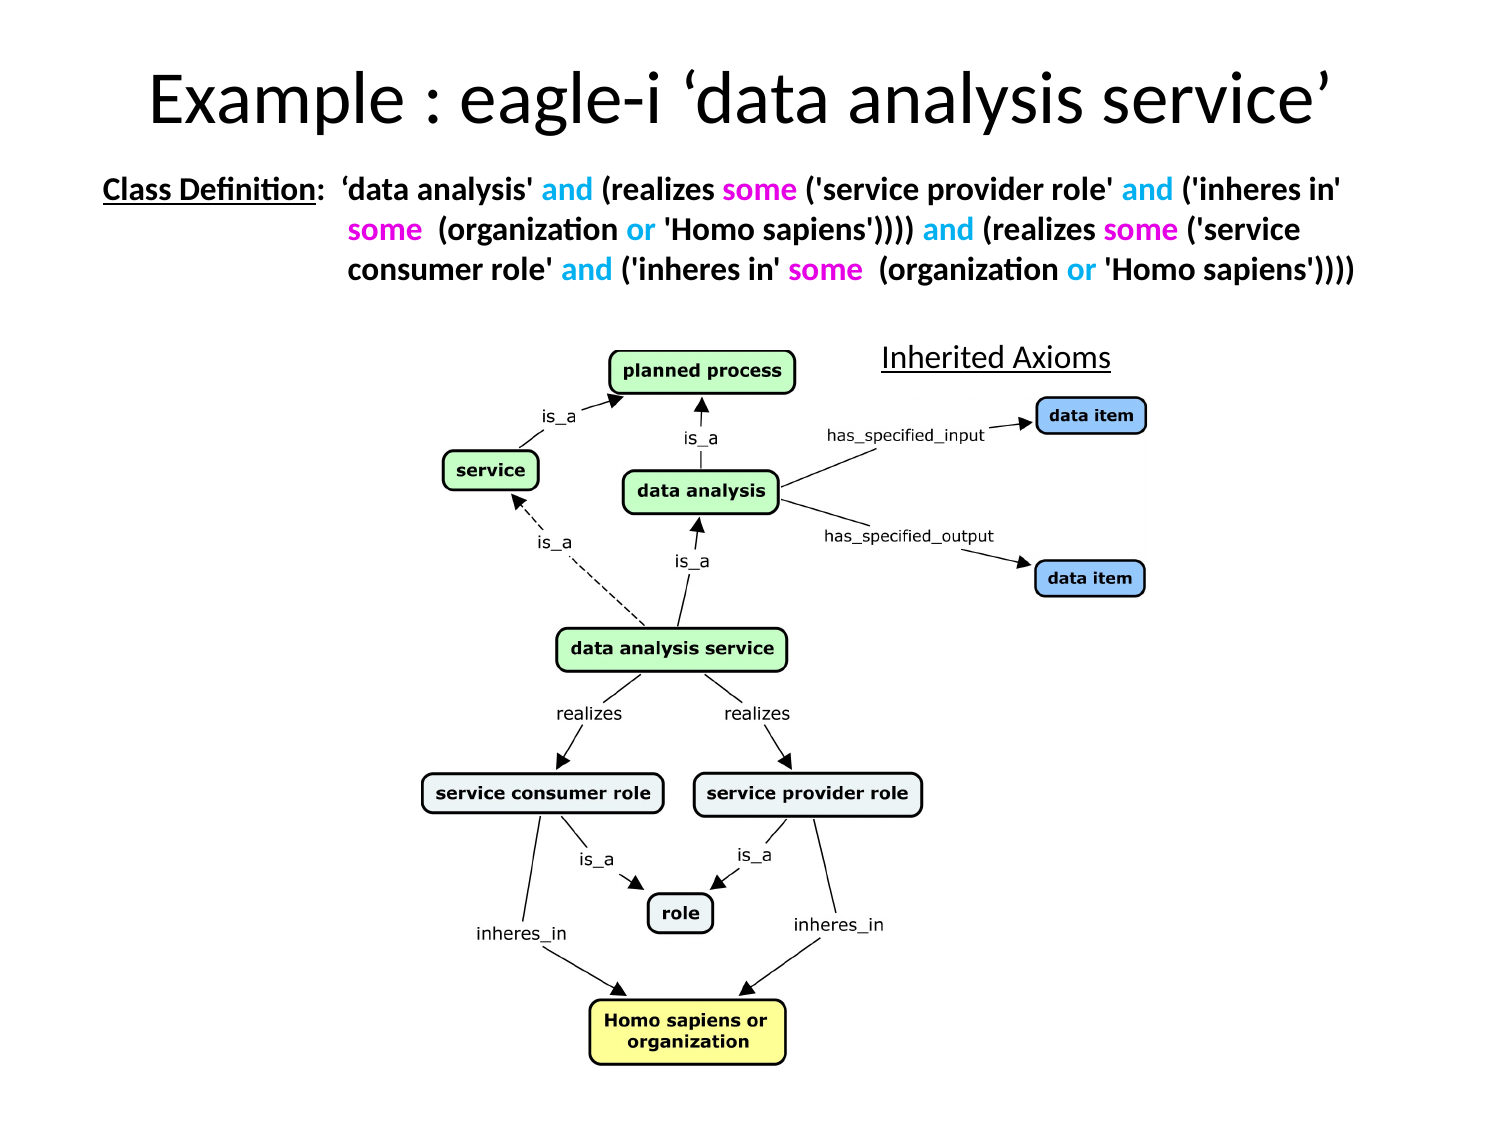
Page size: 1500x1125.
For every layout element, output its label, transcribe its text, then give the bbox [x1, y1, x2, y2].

picture [421, 350, 1148, 1068]
text_box Class Definition: ‘data analysis' and (realizes some ('service provider role' and ('inheres in' some (organization or 'Homo sapiens')))) and (realizes some ('service consumer role' and ('inheres in' some (organization or 'Homo sapiens')))) [42, 159, 1417, 295]
text_box Inherited Axioms [866, 328, 1127, 383]
text_box Example : eagle-i ‘data analysis service’ [74, 0, 1425, 187]
